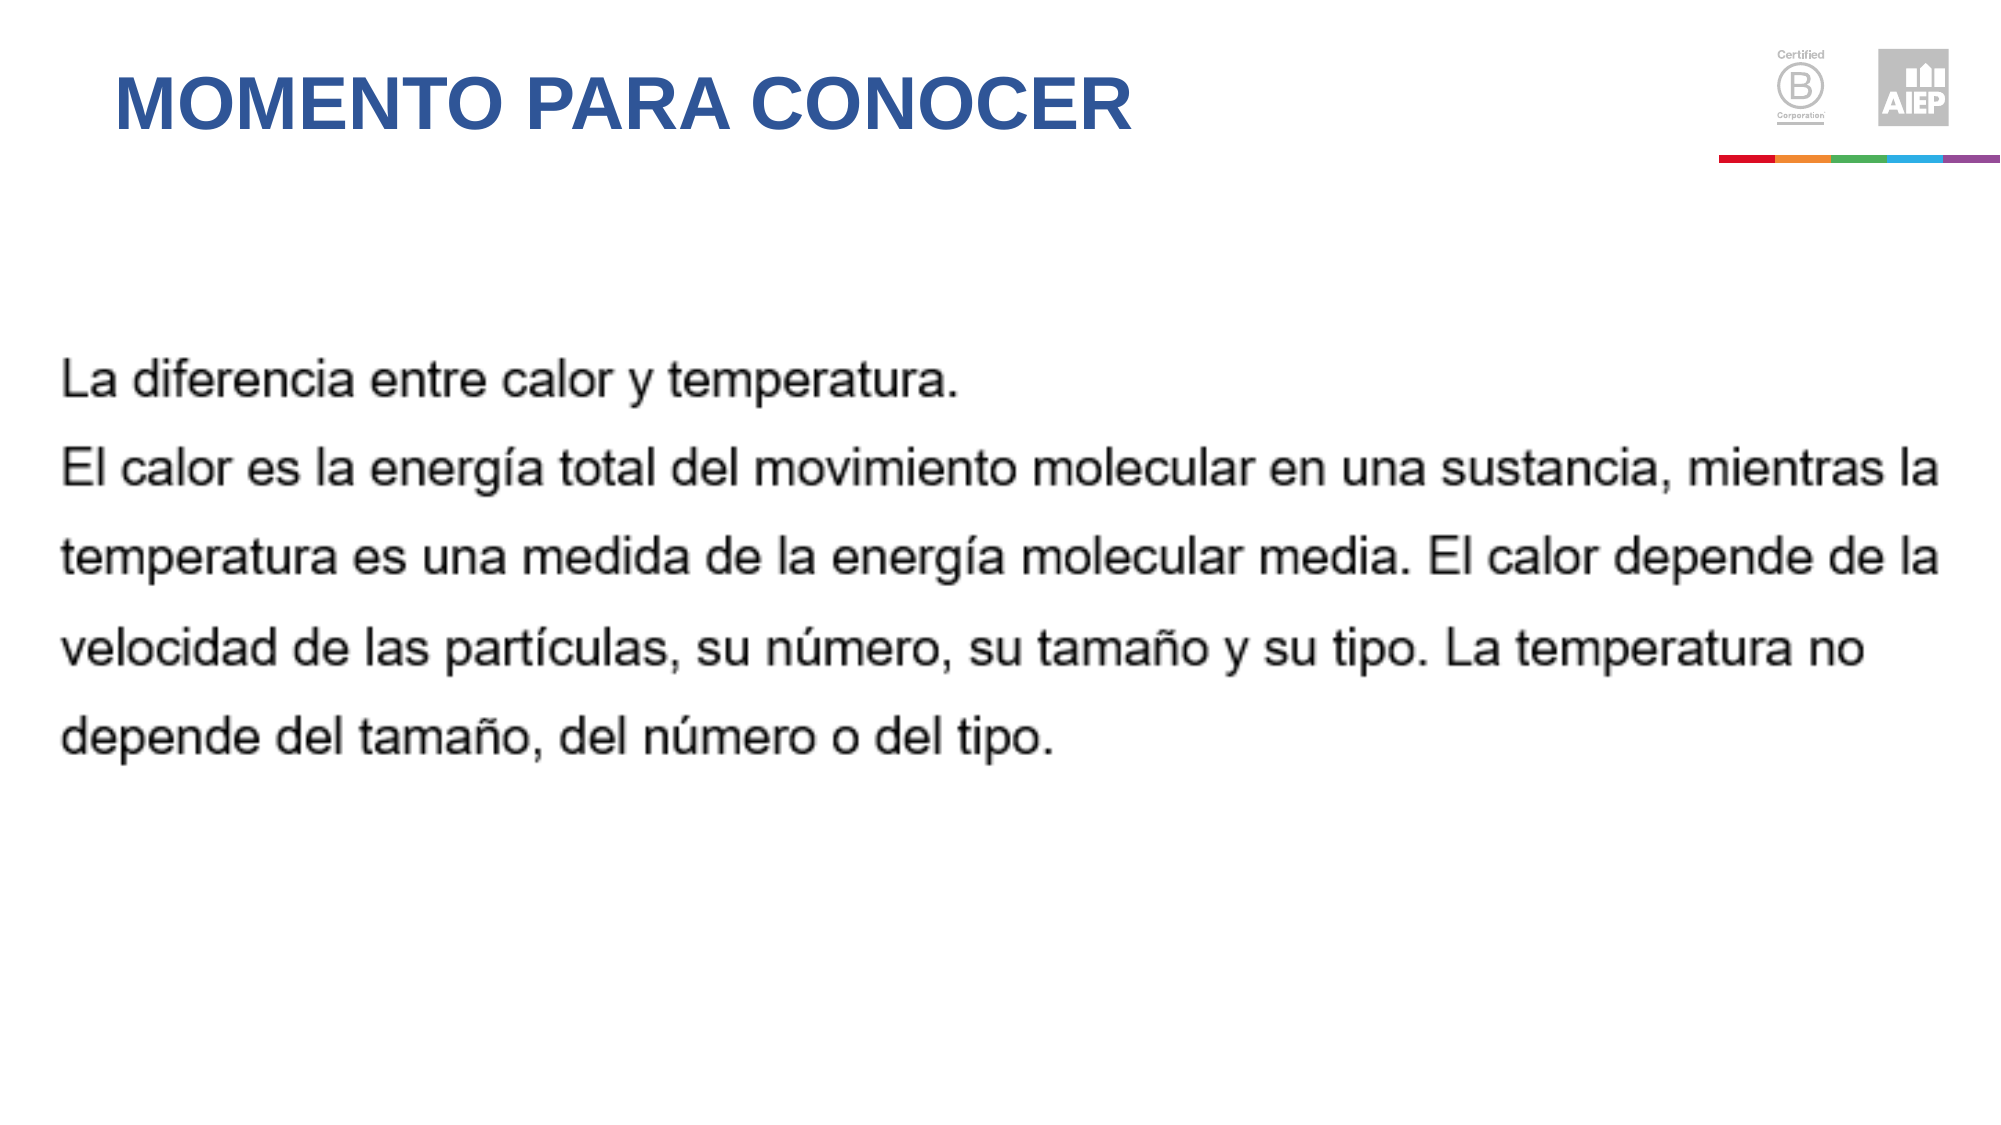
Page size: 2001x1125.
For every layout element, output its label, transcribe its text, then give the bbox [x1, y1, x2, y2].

picture [42, 334, 1958, 791]
title Momento para conocer [99, 48, 1719, 163]
